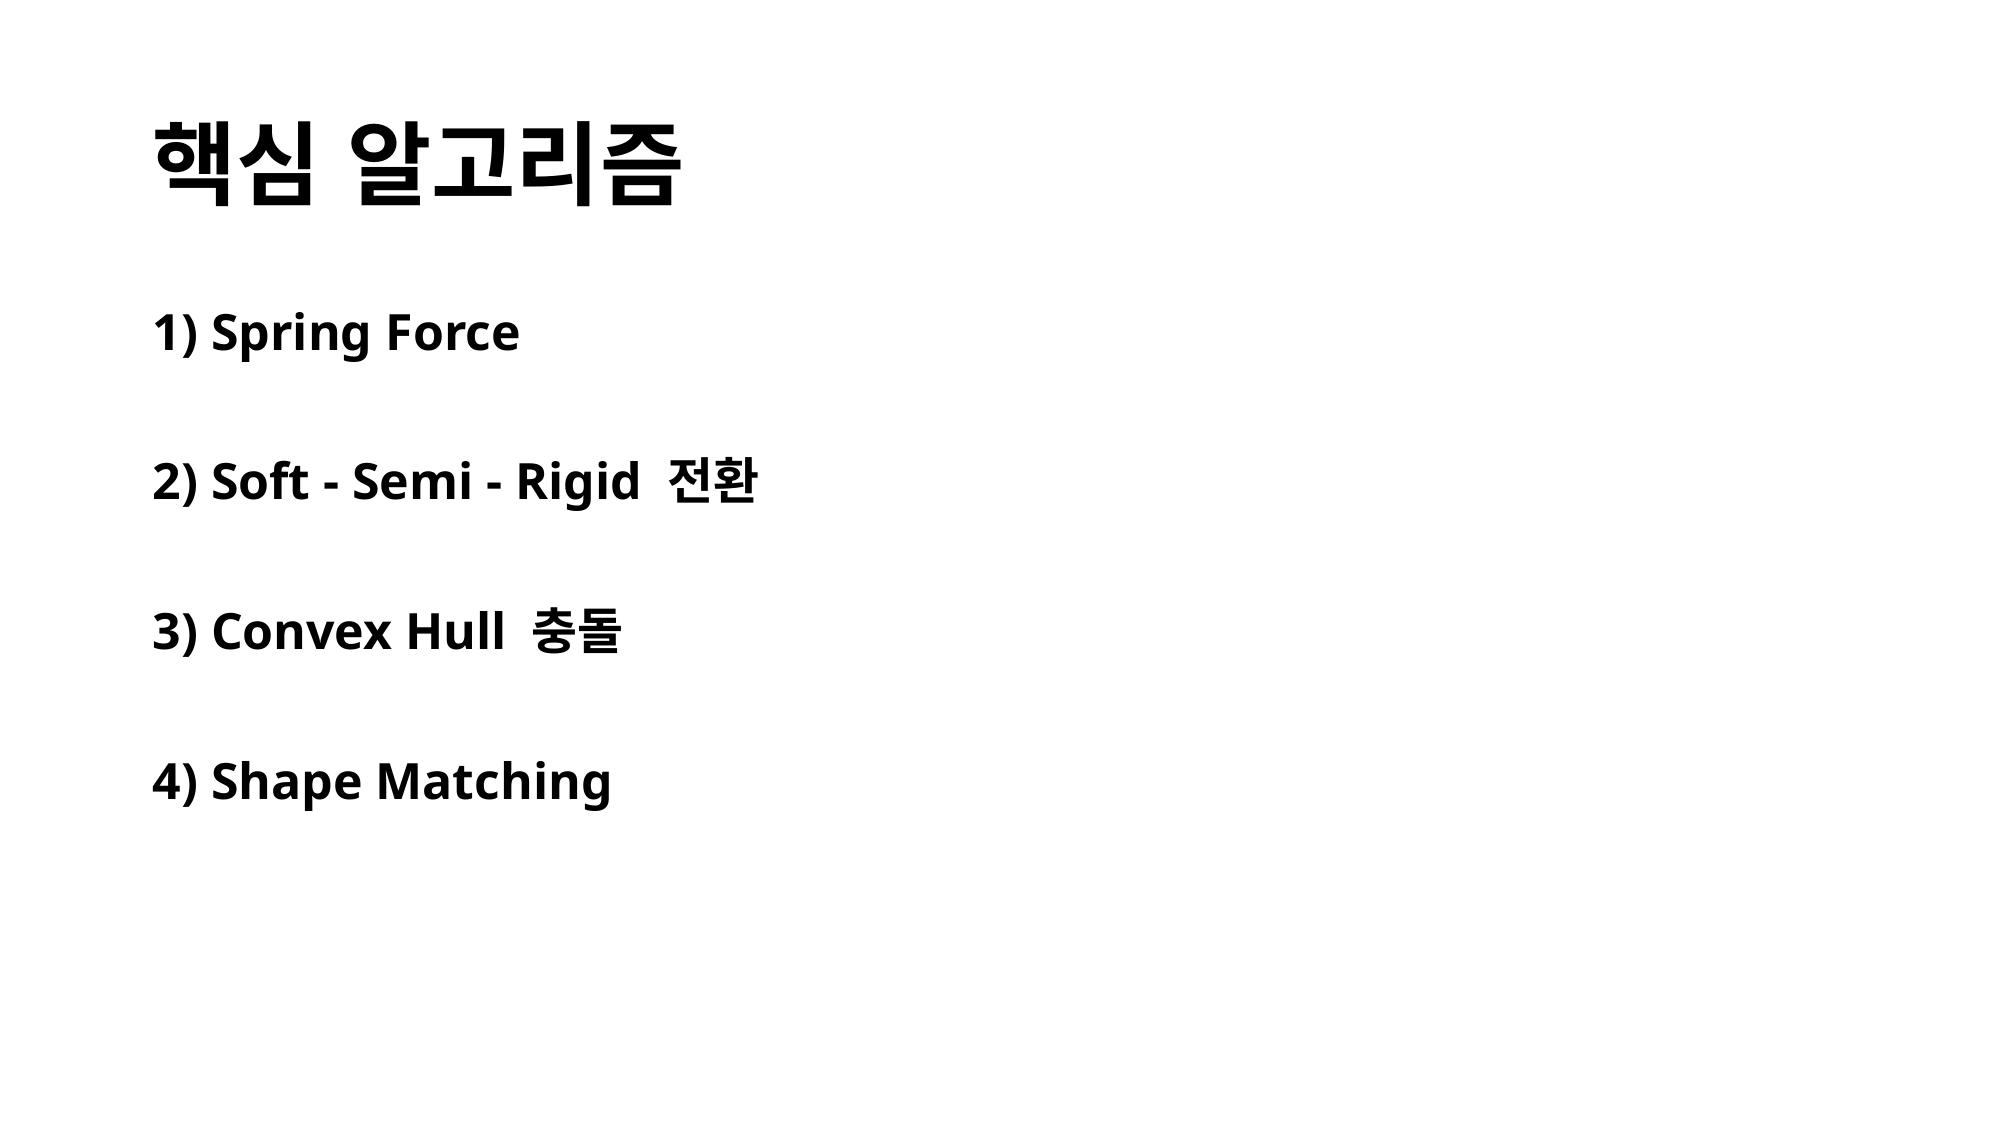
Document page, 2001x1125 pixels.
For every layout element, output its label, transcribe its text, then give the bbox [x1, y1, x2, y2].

title 핵심 알고리즘 [137, 59, 1863, 278]
list 1) Spring Force 2) Soft - Semi - Rigid 전환 3) Convex Hull 충돌 4) Shape Matching [137, 299, 1863, 1014]
